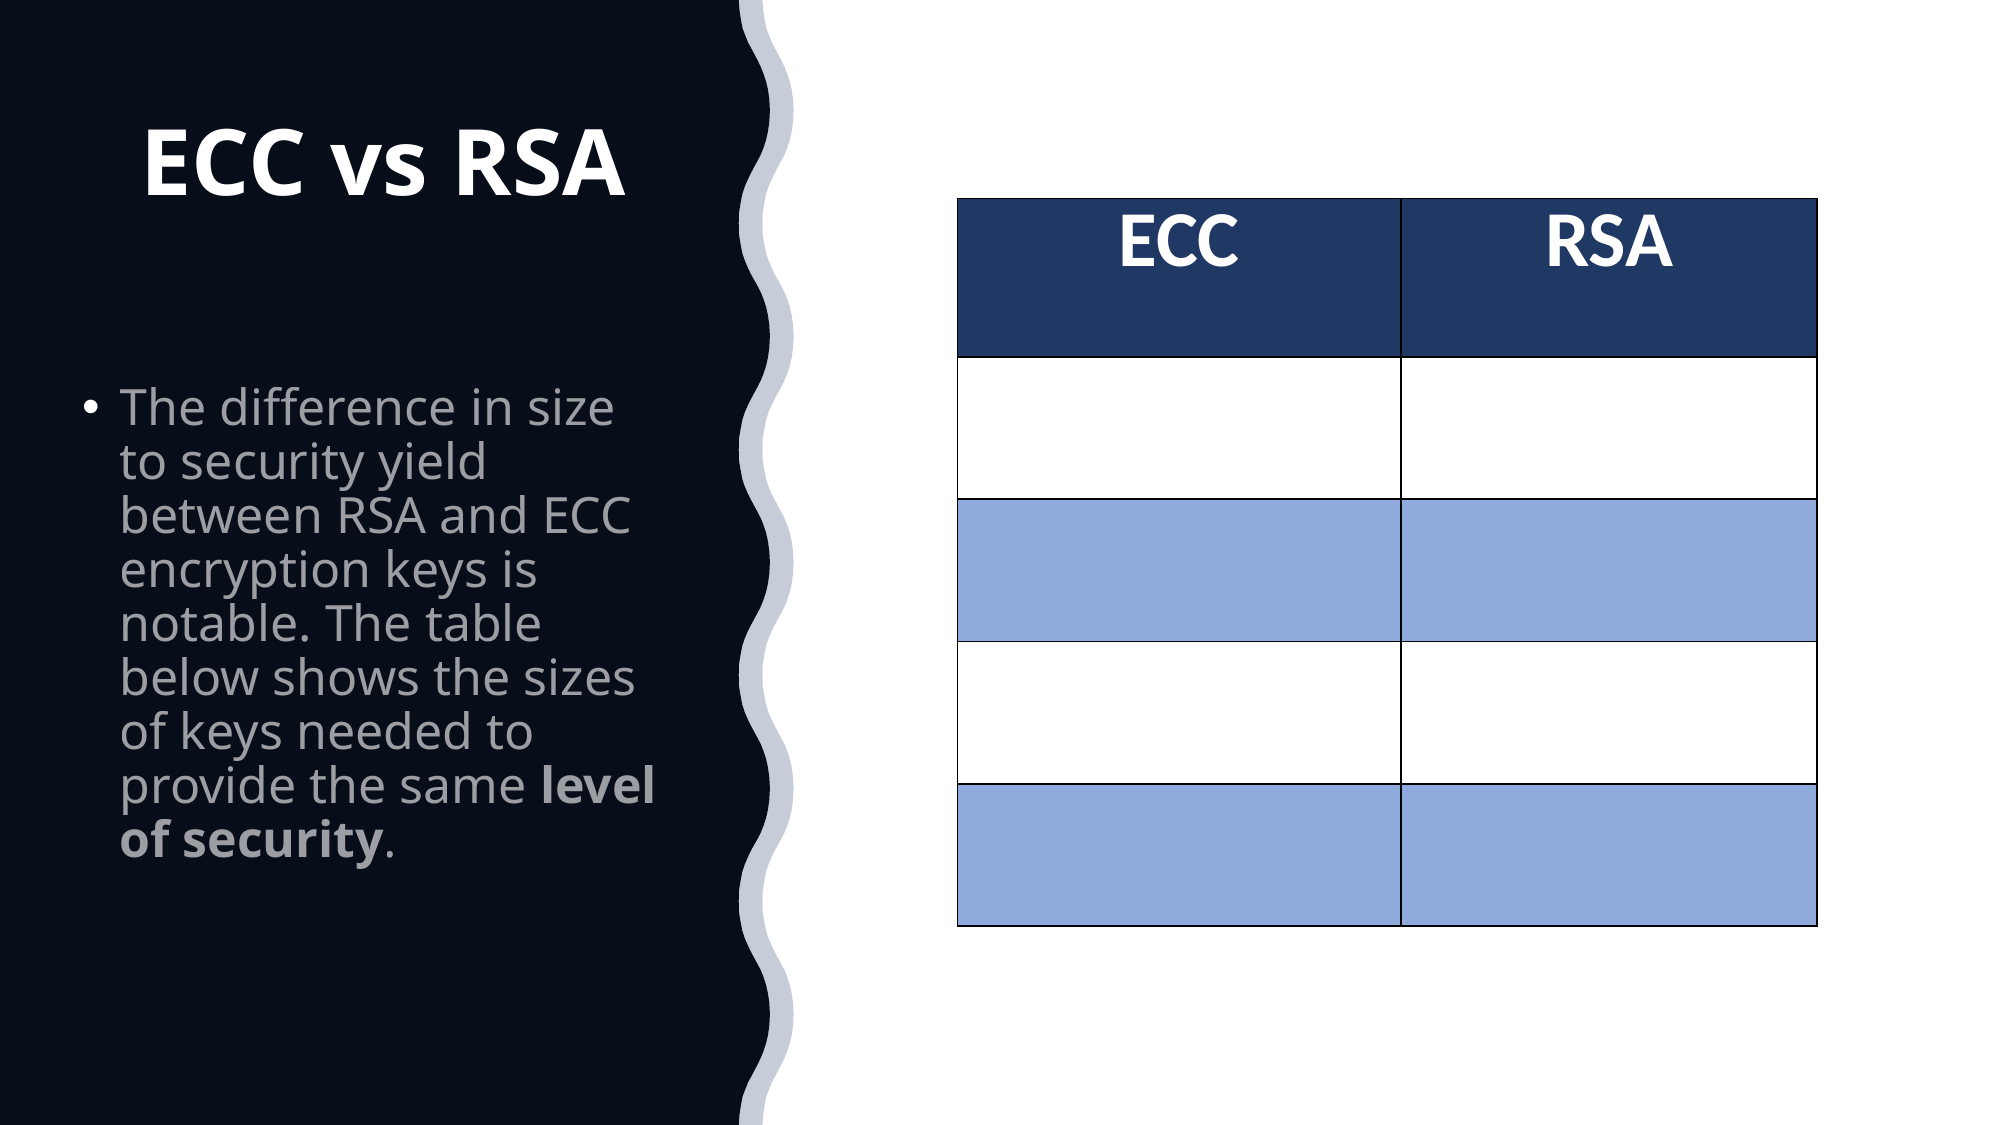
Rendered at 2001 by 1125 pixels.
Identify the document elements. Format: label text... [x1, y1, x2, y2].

table_cell [958, 785, 1400, 925]
list The difference in size to security yield between RSA and ECC encryption keys is notable. The table below shows the sizes of keys needed to provide the same level of security. [67, 375, 681, 1006]
title ECC vs RSA [125, 108, 681, 354]
table_cell [1402, 642, 1816, 783]
table_cell [958, 500, 1400, 641]
table_cell [1402, 358, 1816, 498]
text_box [0, 0, 795, 1125]
table_header ECC [958, 199, 1400, 356]
table_cell [958, 358, 1400, 498]
text_box [764, 0, 2000, 1125]
table_cell [958, 642, 1400, 783]
table_cell [1402, 785, 1816, 925]
table_header RSA [1402, 199, 1816, 356]
table_cell [1402, 500, 1816, 641]
